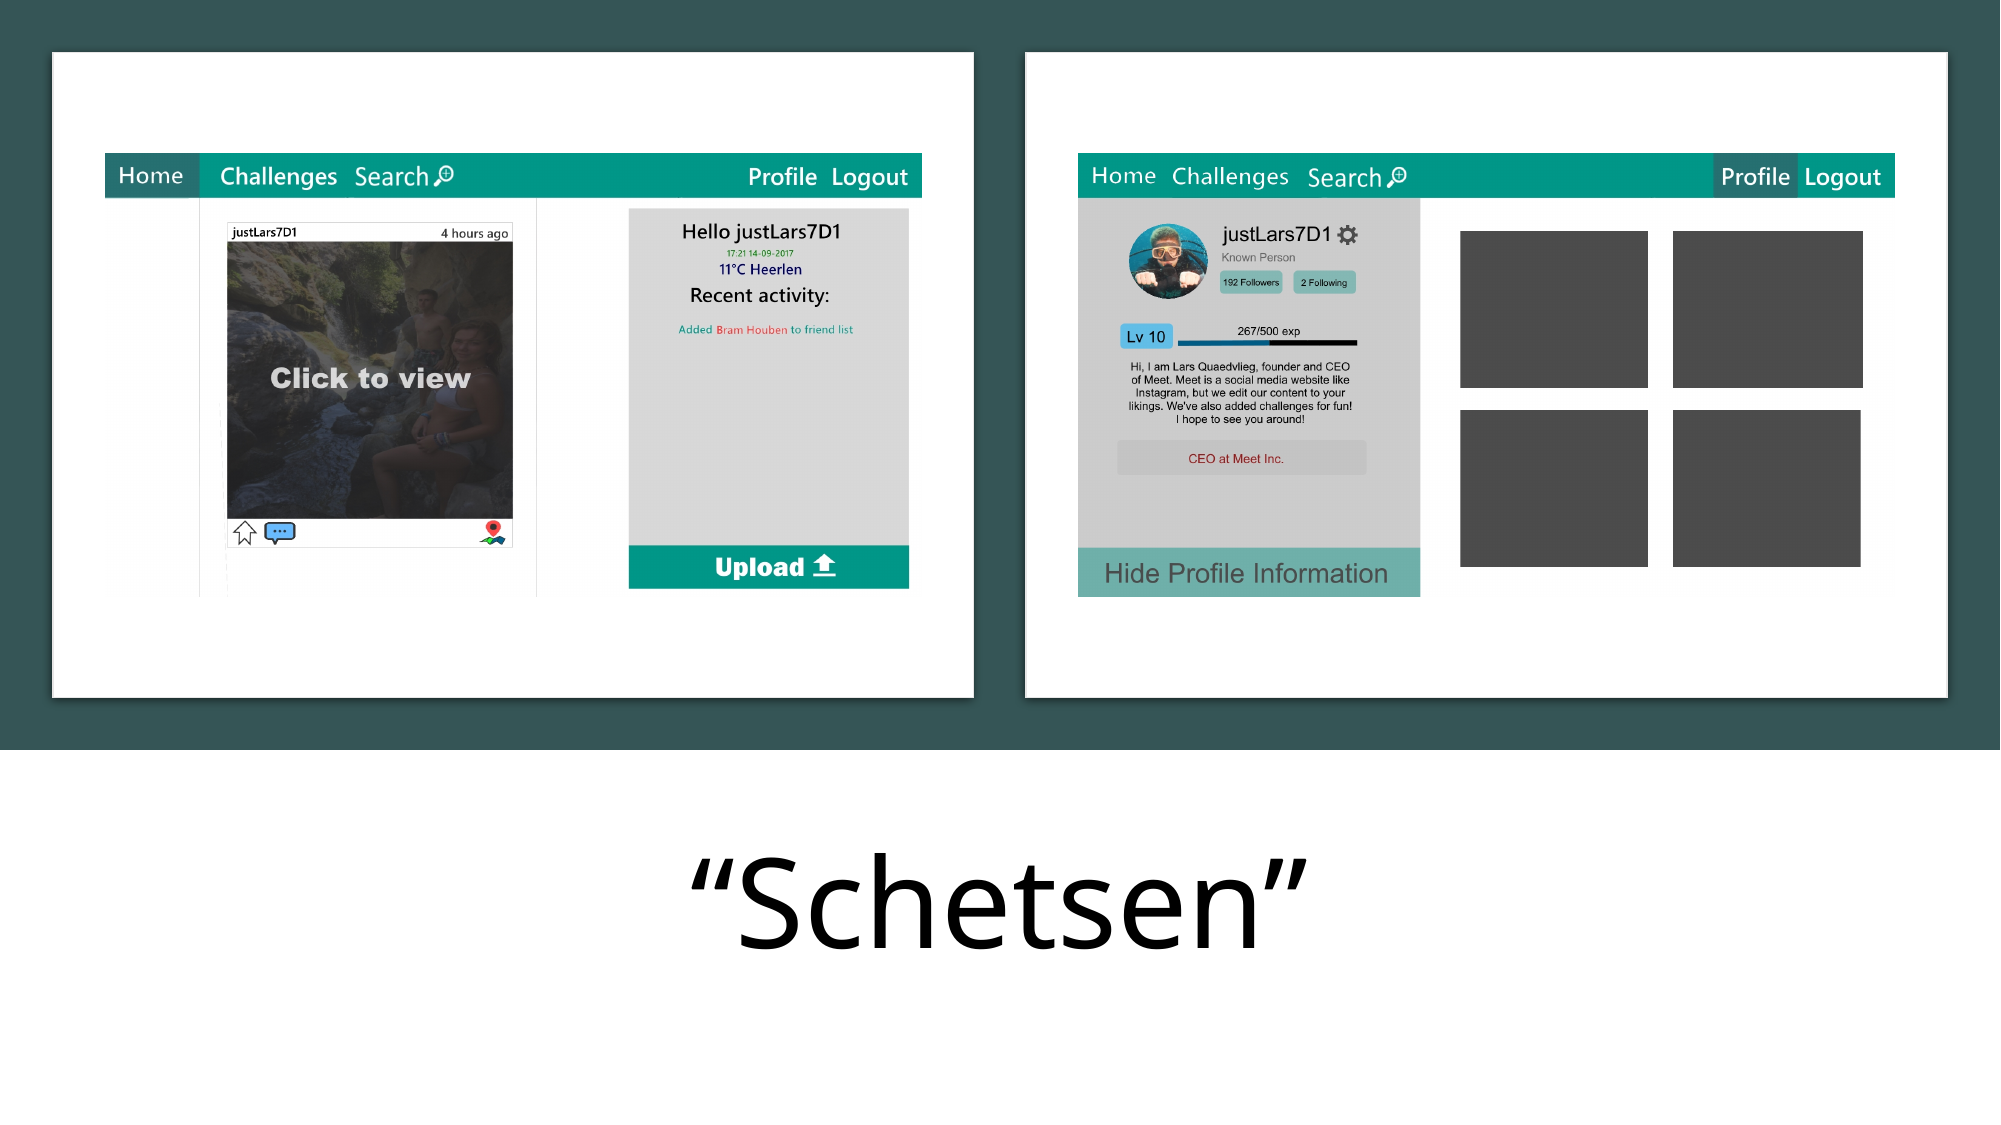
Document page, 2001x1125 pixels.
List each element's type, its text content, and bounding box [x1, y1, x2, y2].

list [105, 153, 922, 597]
text_box [1025, 52, 1948, 698]
picture [1078, 153, 1895, 597]
title “Schetsen” [249, 802, 1750, 983]
text_box [52, 52, 975, 698]
text_box [0, 0, 2000, 750]
